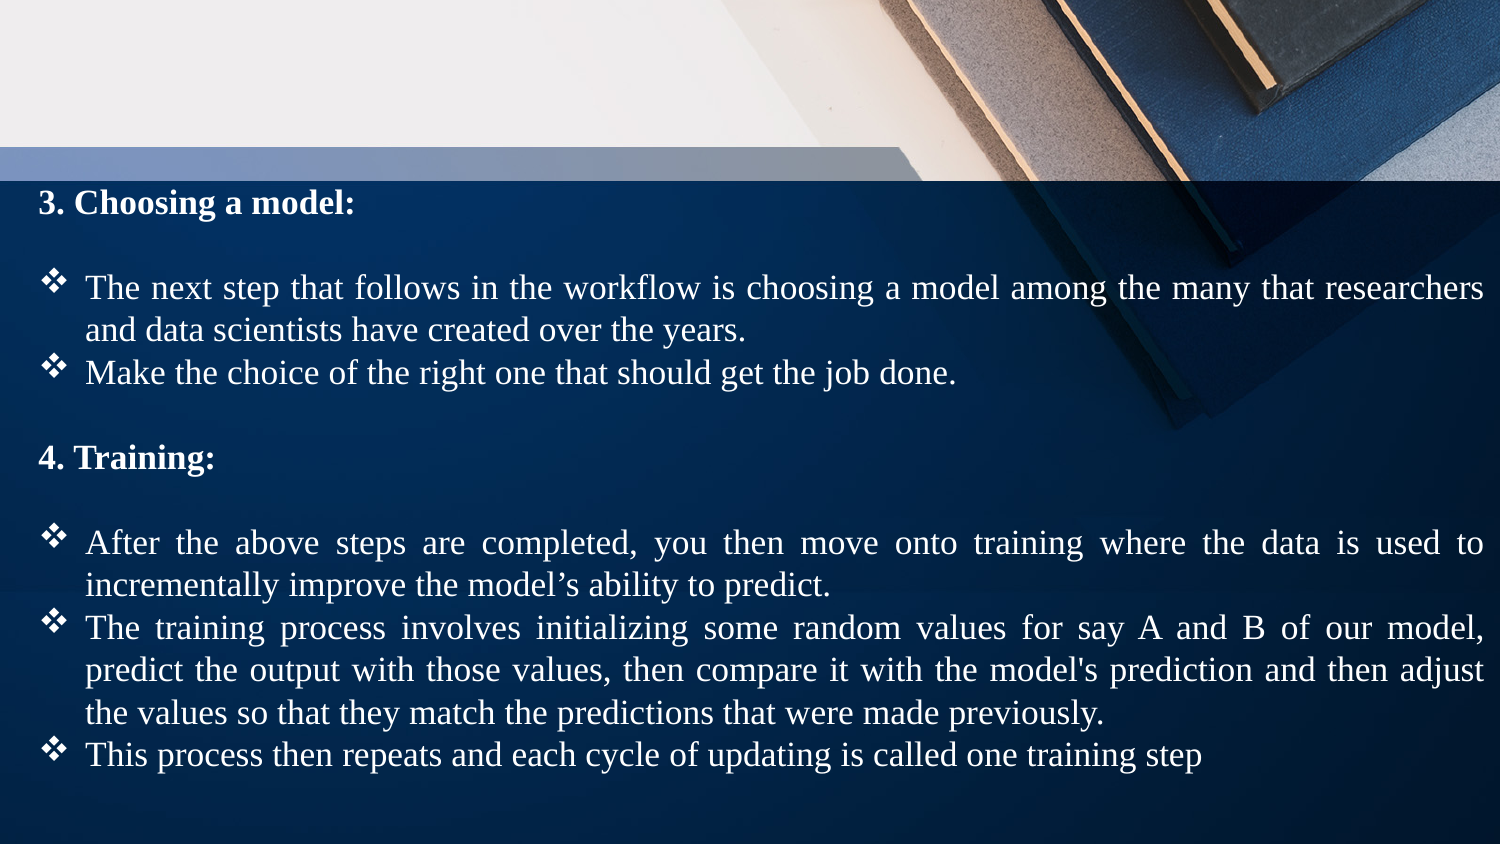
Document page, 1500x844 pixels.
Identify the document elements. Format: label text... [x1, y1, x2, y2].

picture [0, 0, 1500, 844]
text_box 3. Choosing a model: The next step that follows in the workflow is choosing a model among the many that researchers and data scientists have created over the years. Make the choice of the right one that should get the job done. 4. Training: After the above steps are completed, you then move onto training where the data is used to incrementally improve the model’s ability to predict. The training process involves initializing some random values for say A and B of our model, predict the output with those values, then compare it with the model's prediction and then adjust the values so that they match the predictions that were made previously. This process then repeats and each cycle of updating is called one training step [23, 171, 1500, 782]
